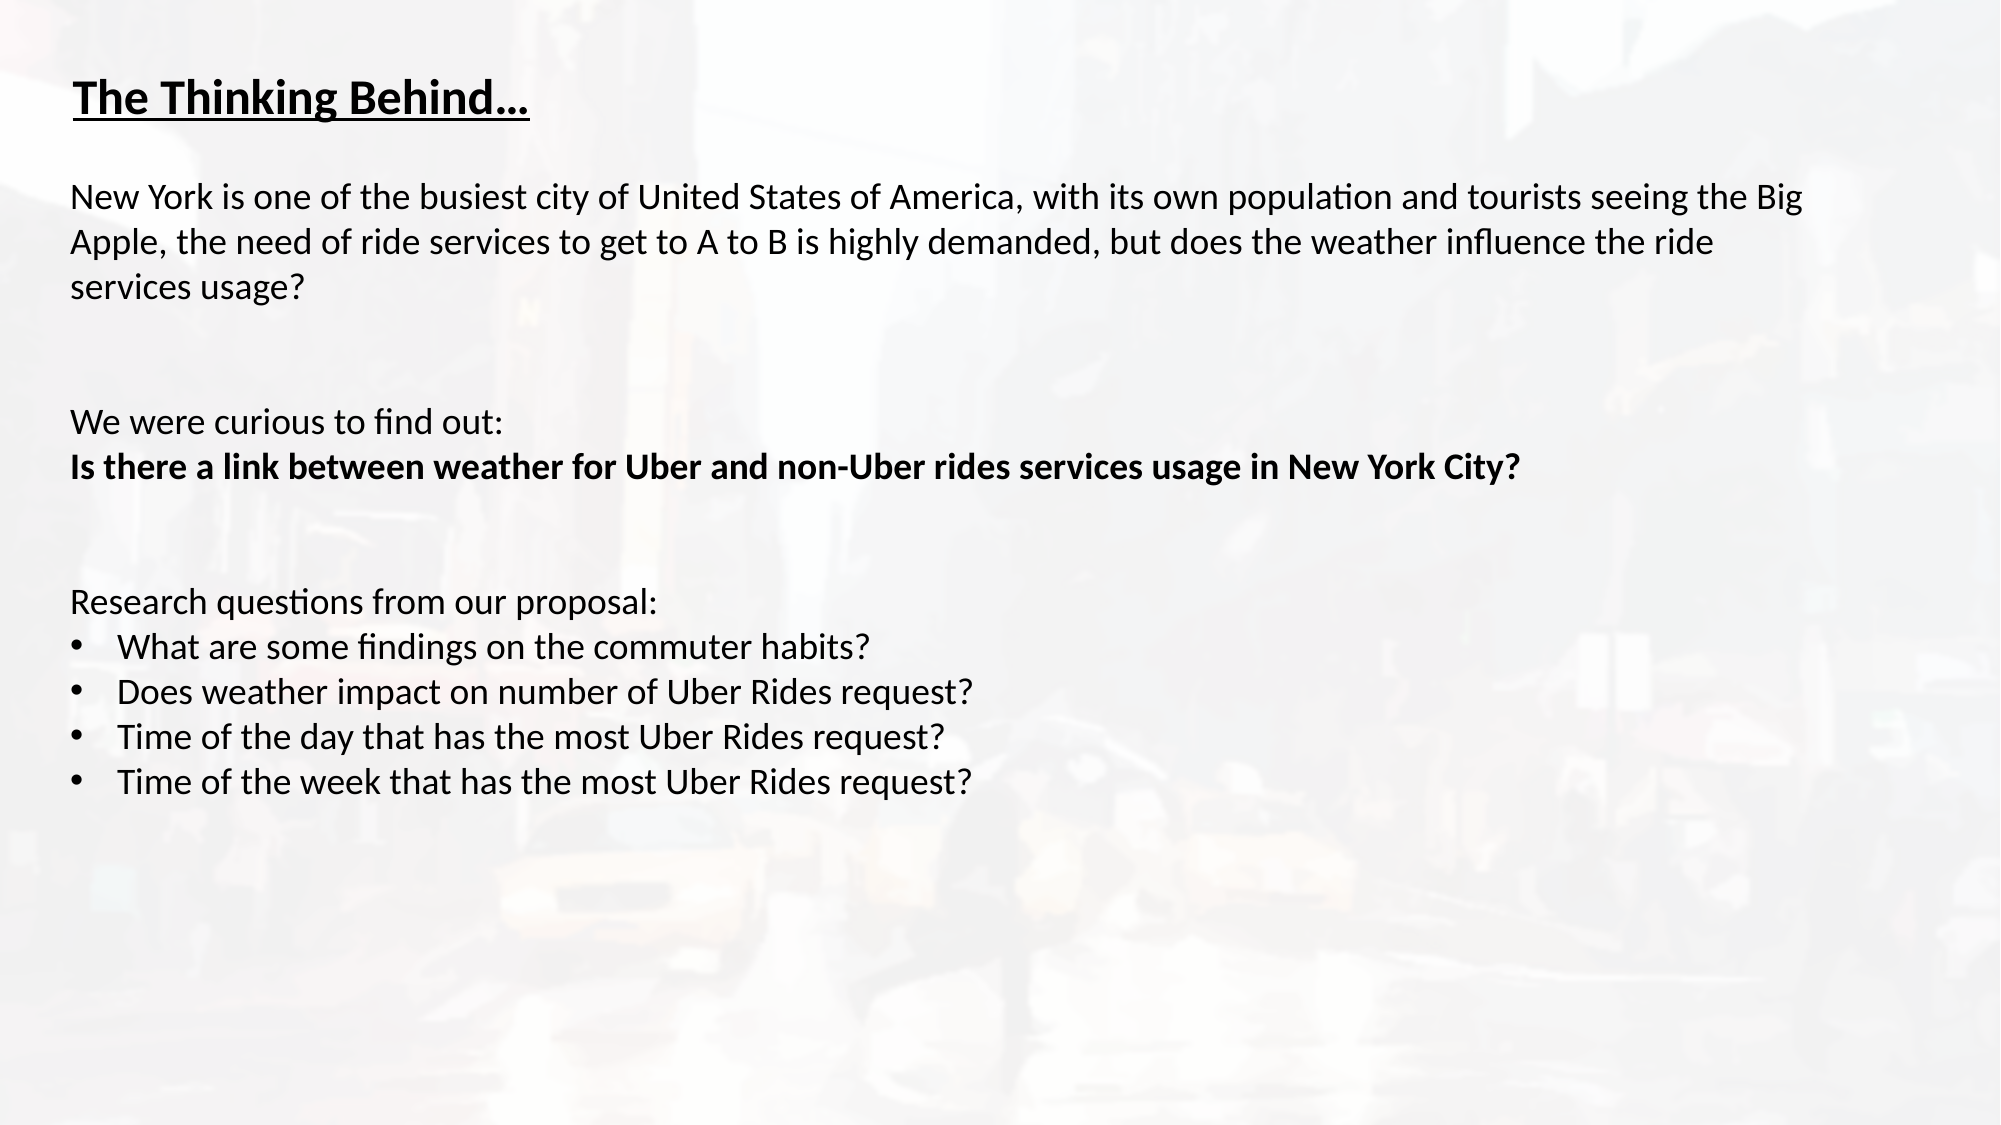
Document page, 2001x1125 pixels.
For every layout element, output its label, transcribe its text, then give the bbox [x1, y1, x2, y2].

text_box New York is one of the busiest city of United States of America, with its own population and tourists seeing the Big Apple, the need of ride services to get to A to B is highly demanded, but does the weather influence the ride services usage? We were curious to find out: Is there a link between weather for Uber and non-Uber rides services usage in New York City? Research questions from our proposal: What are some findings on the commuter habits? Does weather impact on number of Uber Rides request? Time of the day that has the most Uber Rides request? Time of the week that has the most Uber Rides request? [55, 164, 1837, 855]
text_box The Thinking Behind… [57, 57, 546, 133]
